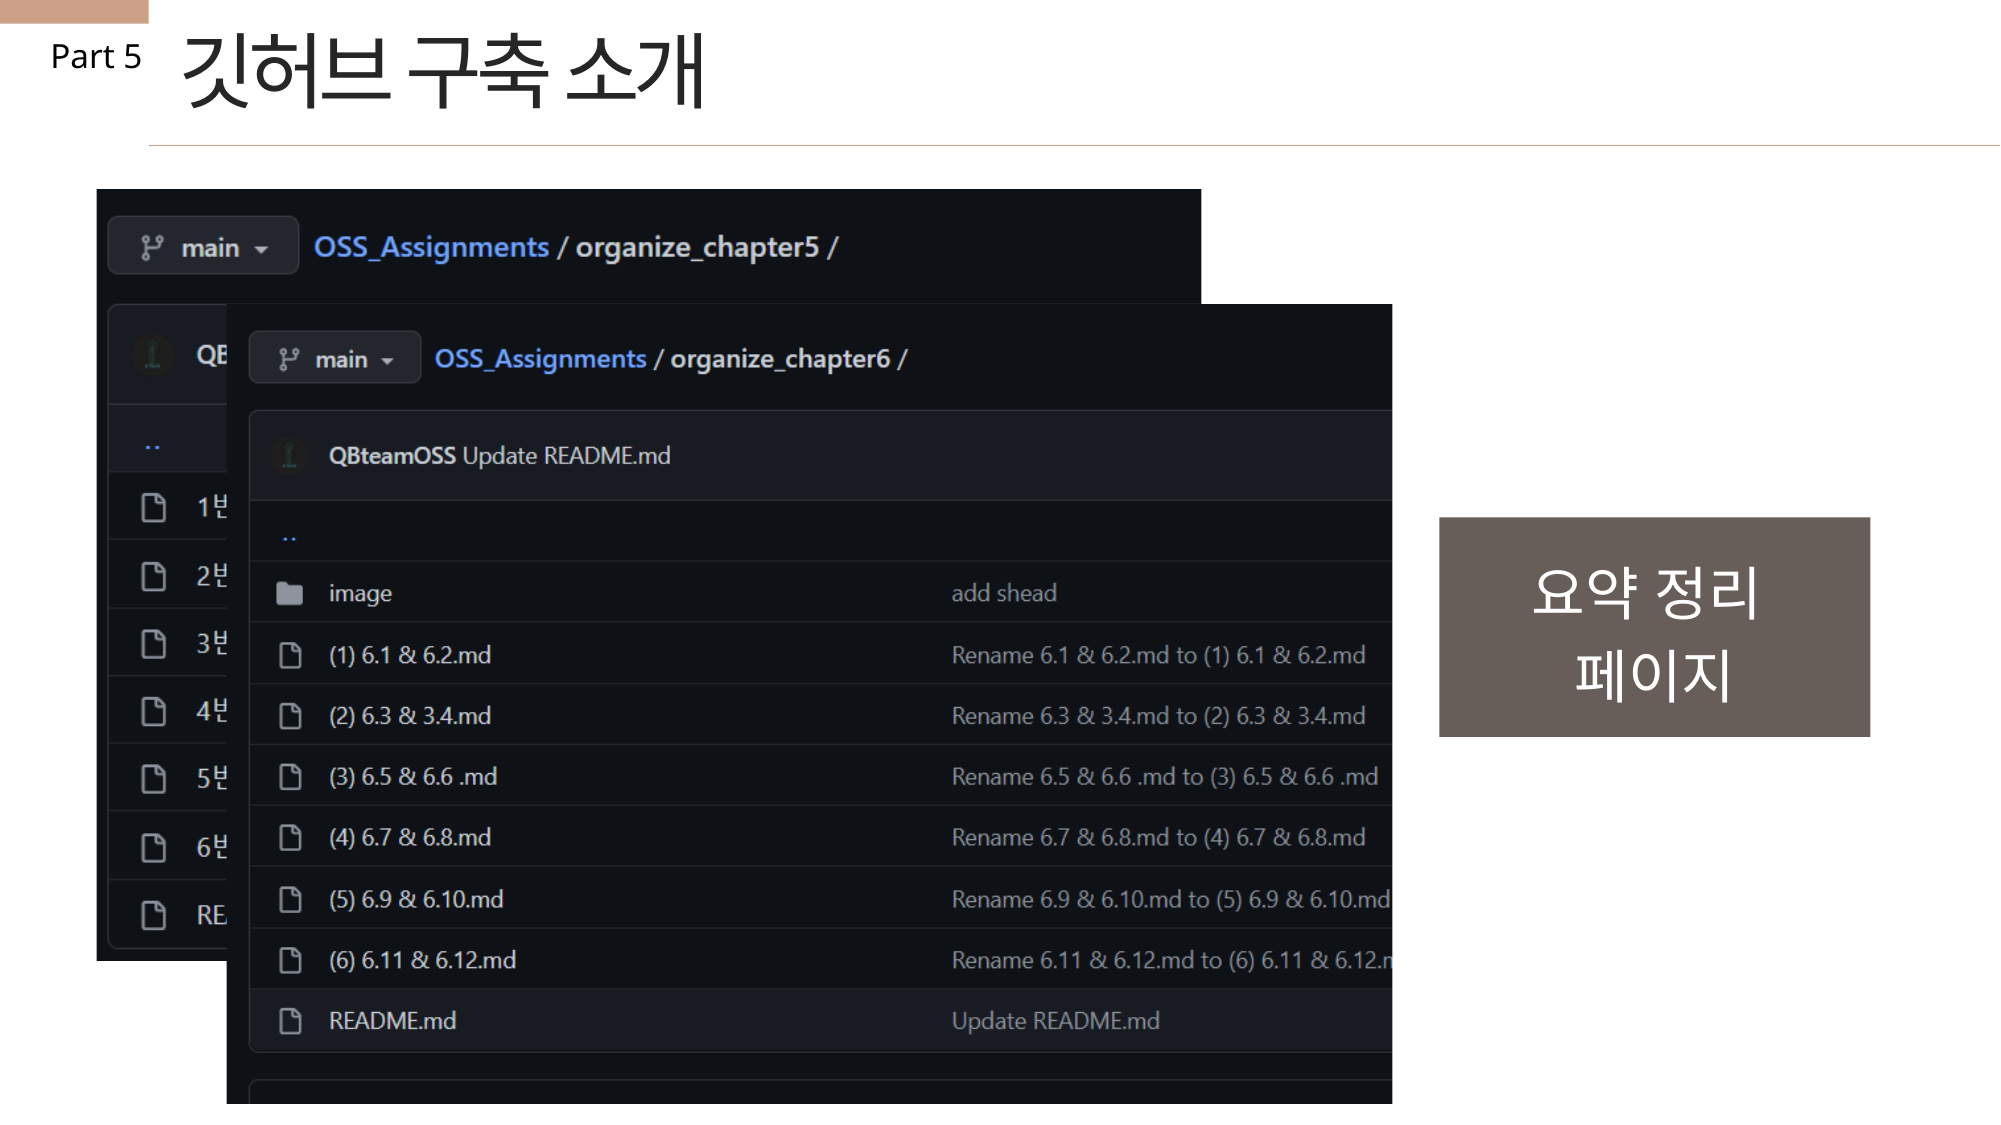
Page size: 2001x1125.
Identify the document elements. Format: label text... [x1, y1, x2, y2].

text_box 요약 정리 페이지 [1438, 516, 1871, 738]
text_box Part 5 [35, 28, 158, 83]
text_box [0, 0, 150, 25]
picture [96, 189, 1393, 1104]
text_box 깃허브 구축 소개 [163, 11, 726, 127]
